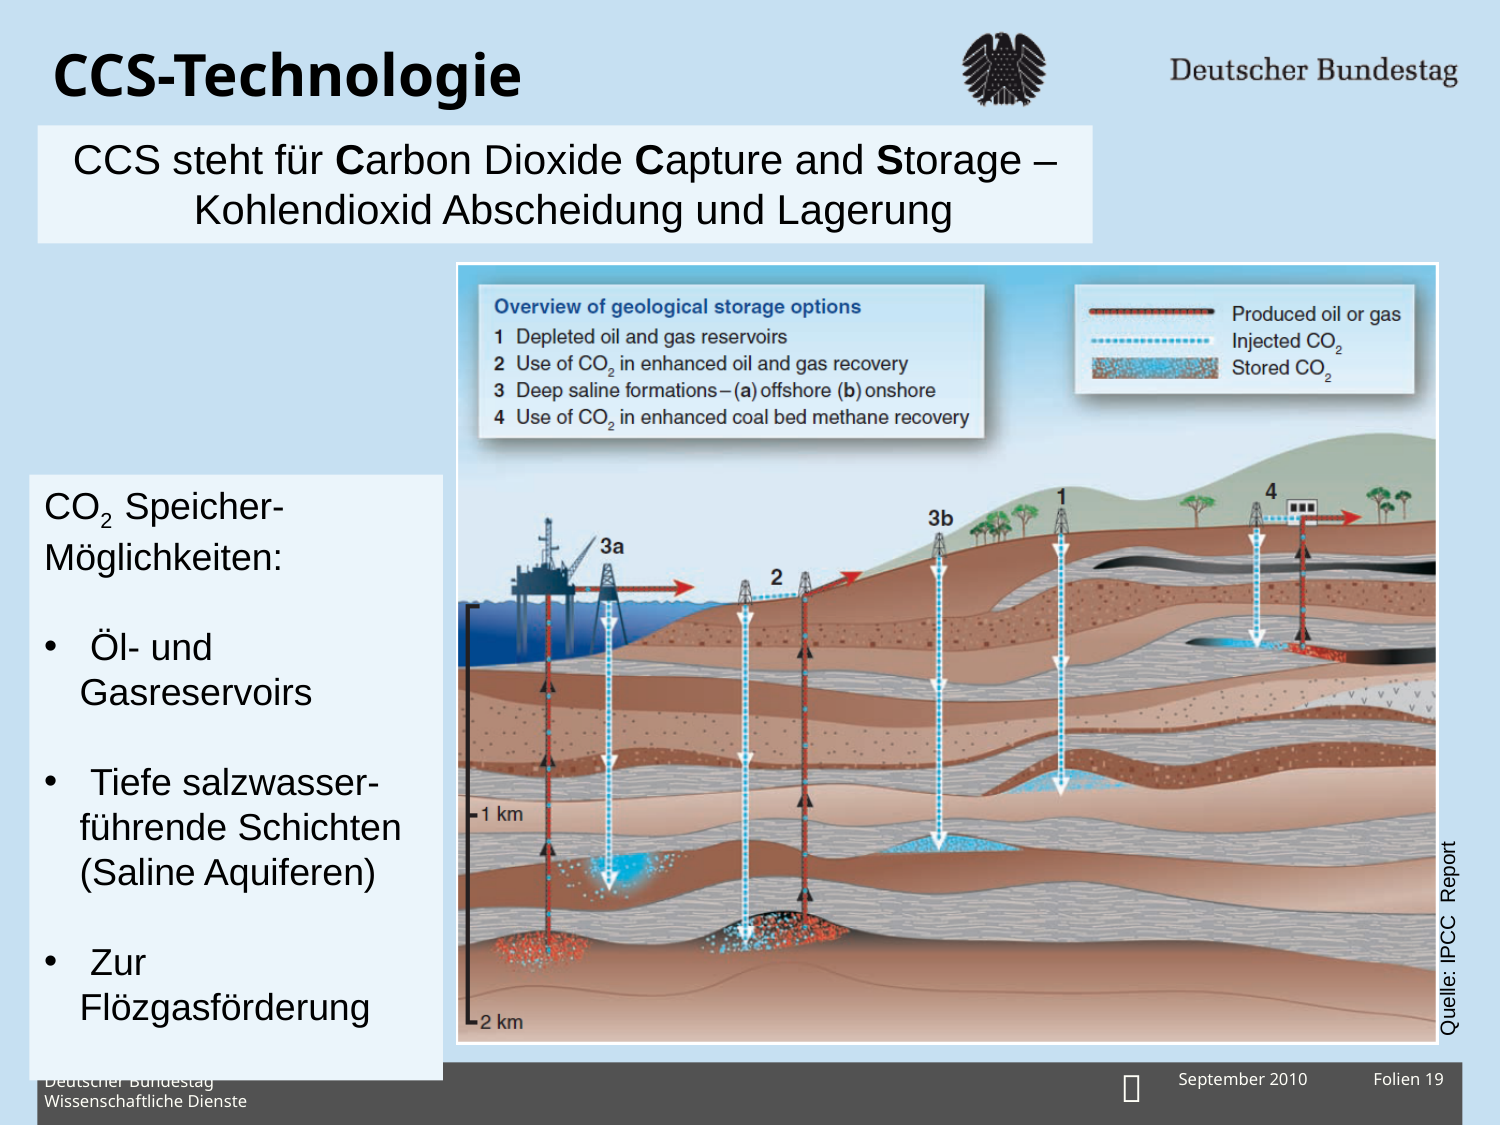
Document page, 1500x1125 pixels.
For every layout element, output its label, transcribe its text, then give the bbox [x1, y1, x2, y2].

list CCS steht für Carbon Dioxide Capture and Storage – Kohlendioxid Abscheidung und Lagerung [37, 125, 1093, 244]
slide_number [1163, 1060, 1316, 1095]
text_box CO2 Speicher- Möglichkeiten: Öl- und Gasreservoirs Tiefe salzwasser-führende Schichten (Saline Aquiferen) Zur Flözgasförderung [29, 474, 443, 1081]
picture [920, 11, 1500, 128]
slide_number Folien 19 [1316, 1060, 1460, 1095]
title CCS-Technologie [37, 30, 892, 125]
picture [455, 261, 1439, 1046]
text_box Quelle: IPCC Report [1440, 838, 1483, 1051]
footer Deutscher Bundestag Wissenschaftliche Dienste [29, 1063, 692, 1120]
